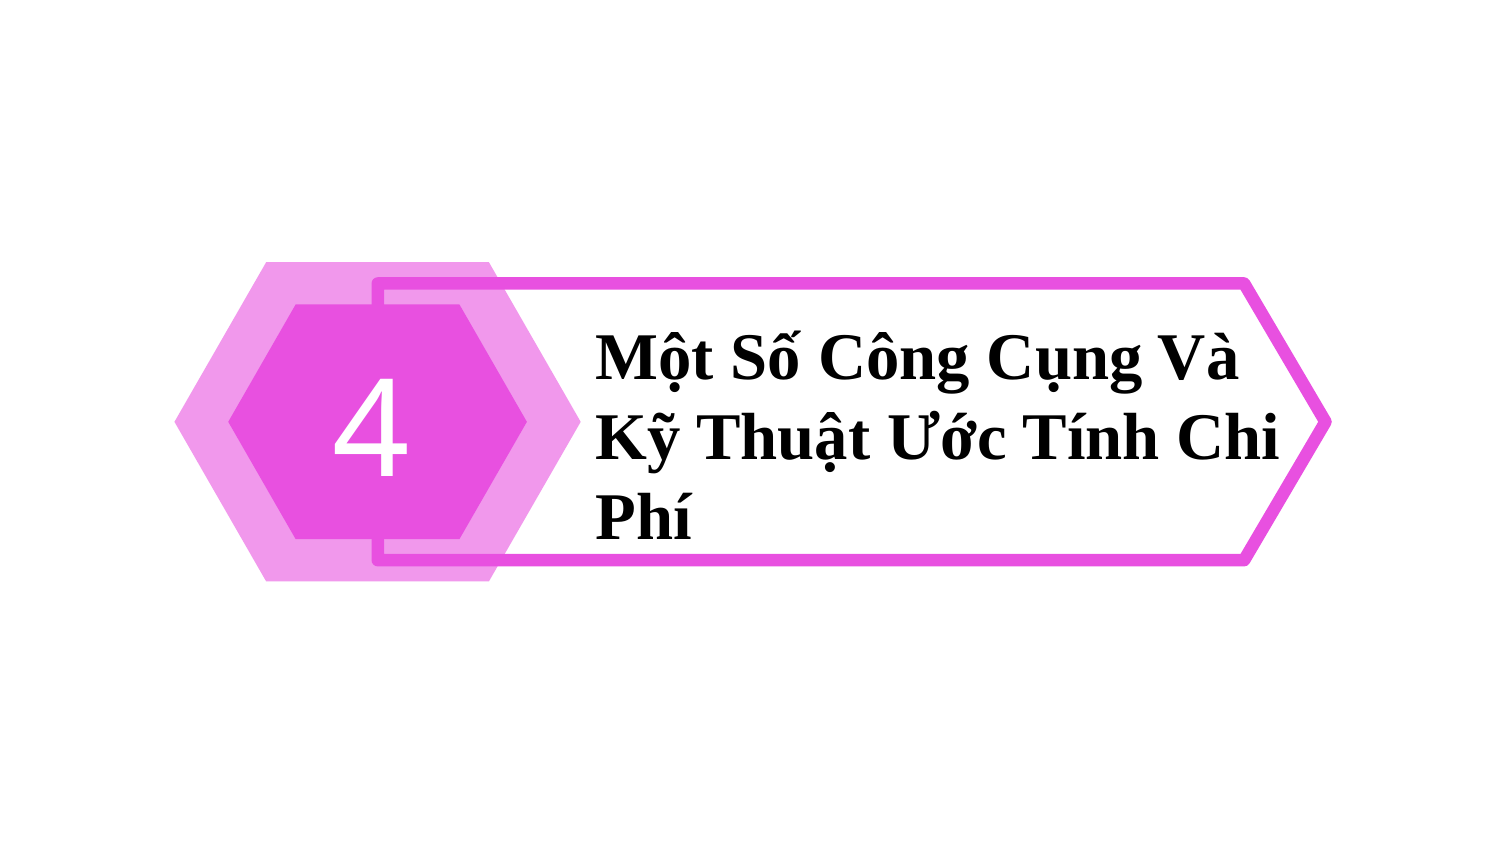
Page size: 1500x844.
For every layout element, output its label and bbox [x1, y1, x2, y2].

text_box [174, 261, 1326, 582]
